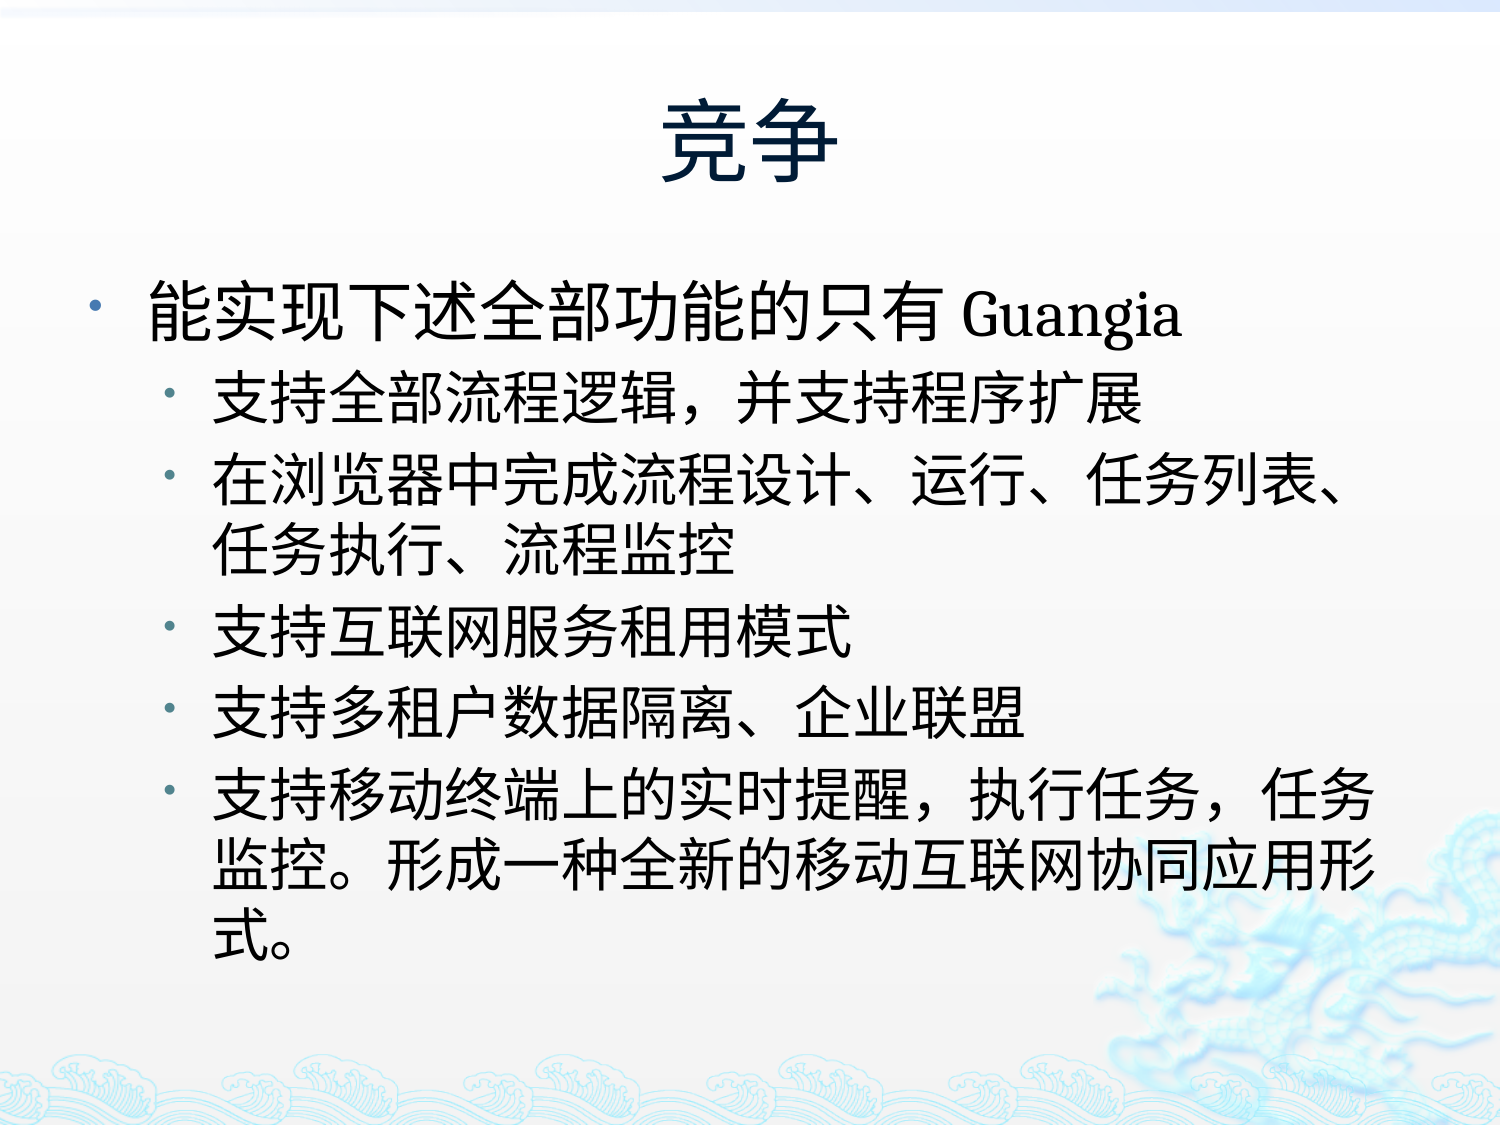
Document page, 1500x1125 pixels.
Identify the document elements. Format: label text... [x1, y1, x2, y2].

title 竞争 [75, 45, 1425, 233]
list 能实现下述全部功能的只有Guangia 支持全部流程逻辑，并支持程序扩展 在浏览器中完成流程设计、运行、任务列表、任务执行、流程监控 支持互联网服务租用模式 支持多租户数据隔离、企业联盟 支持移动终端上的实时提醒，执行任务，任务监控。形成一种全新的移动互联网协同应用形式。 [75, 262, 1425, 1005]
